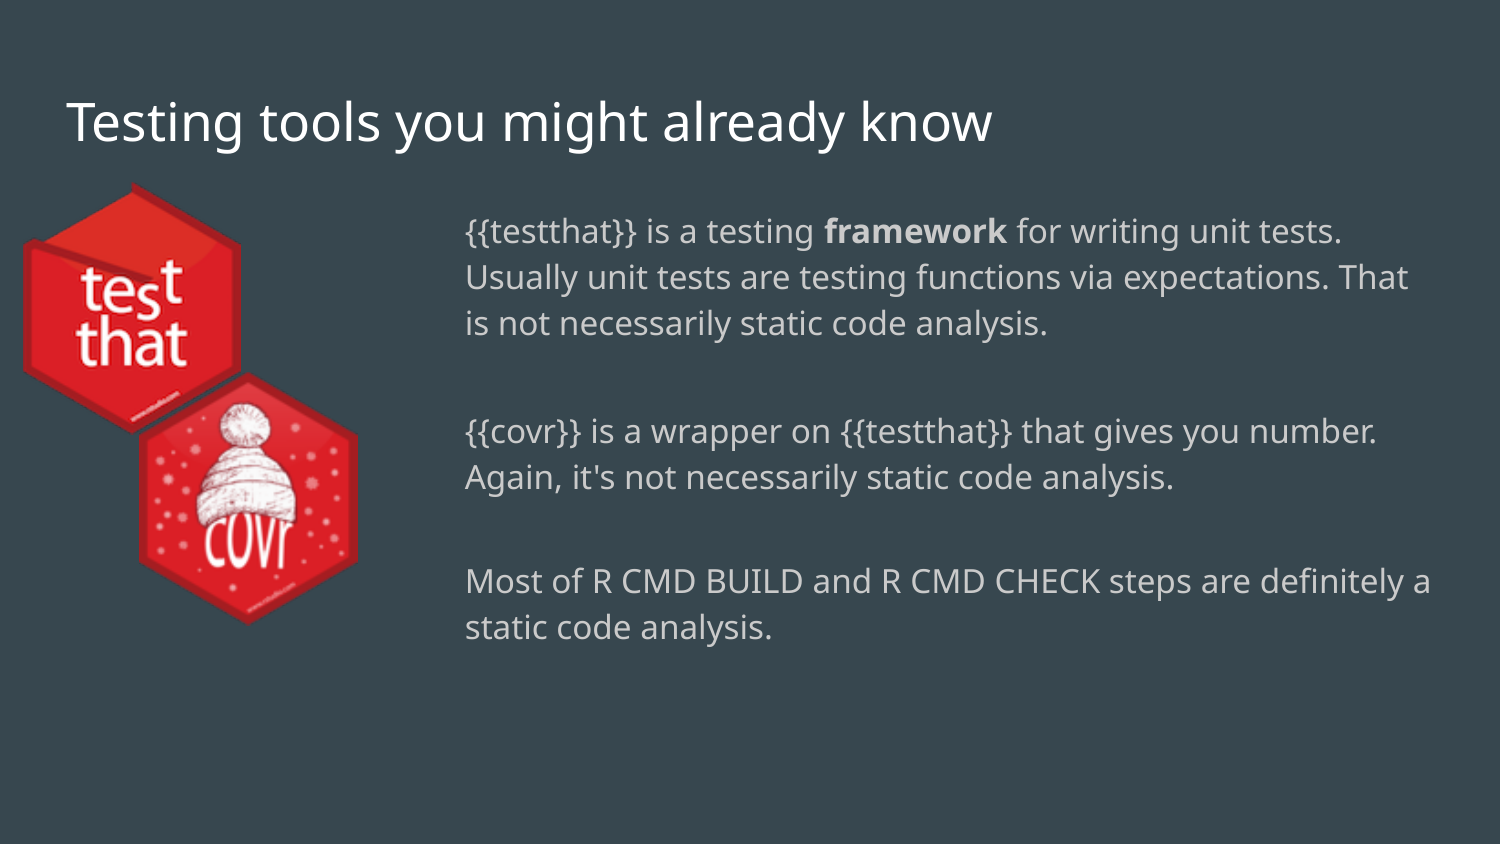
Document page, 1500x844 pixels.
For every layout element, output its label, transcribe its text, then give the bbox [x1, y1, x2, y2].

list Most of R CMD BUILD and R CMD CHECK steps are definitely a static code analysis. [449, 539, 1449, 706]
list {{covr}} is a wrapper on {{testthat}} that gives you number. Again, it's not necessarily static code analysis. [449, 389, 1449, 539]
picture [22, 182, 358, 626]
list {{testthat}} is a testing framework for writing unit tests. Usually unit tests are testing functions via expectations. That is not necessarily static code analysis. [449, 189, 1449, 356]
title Testing tools you might already know [51, 72, 1449, 167]
